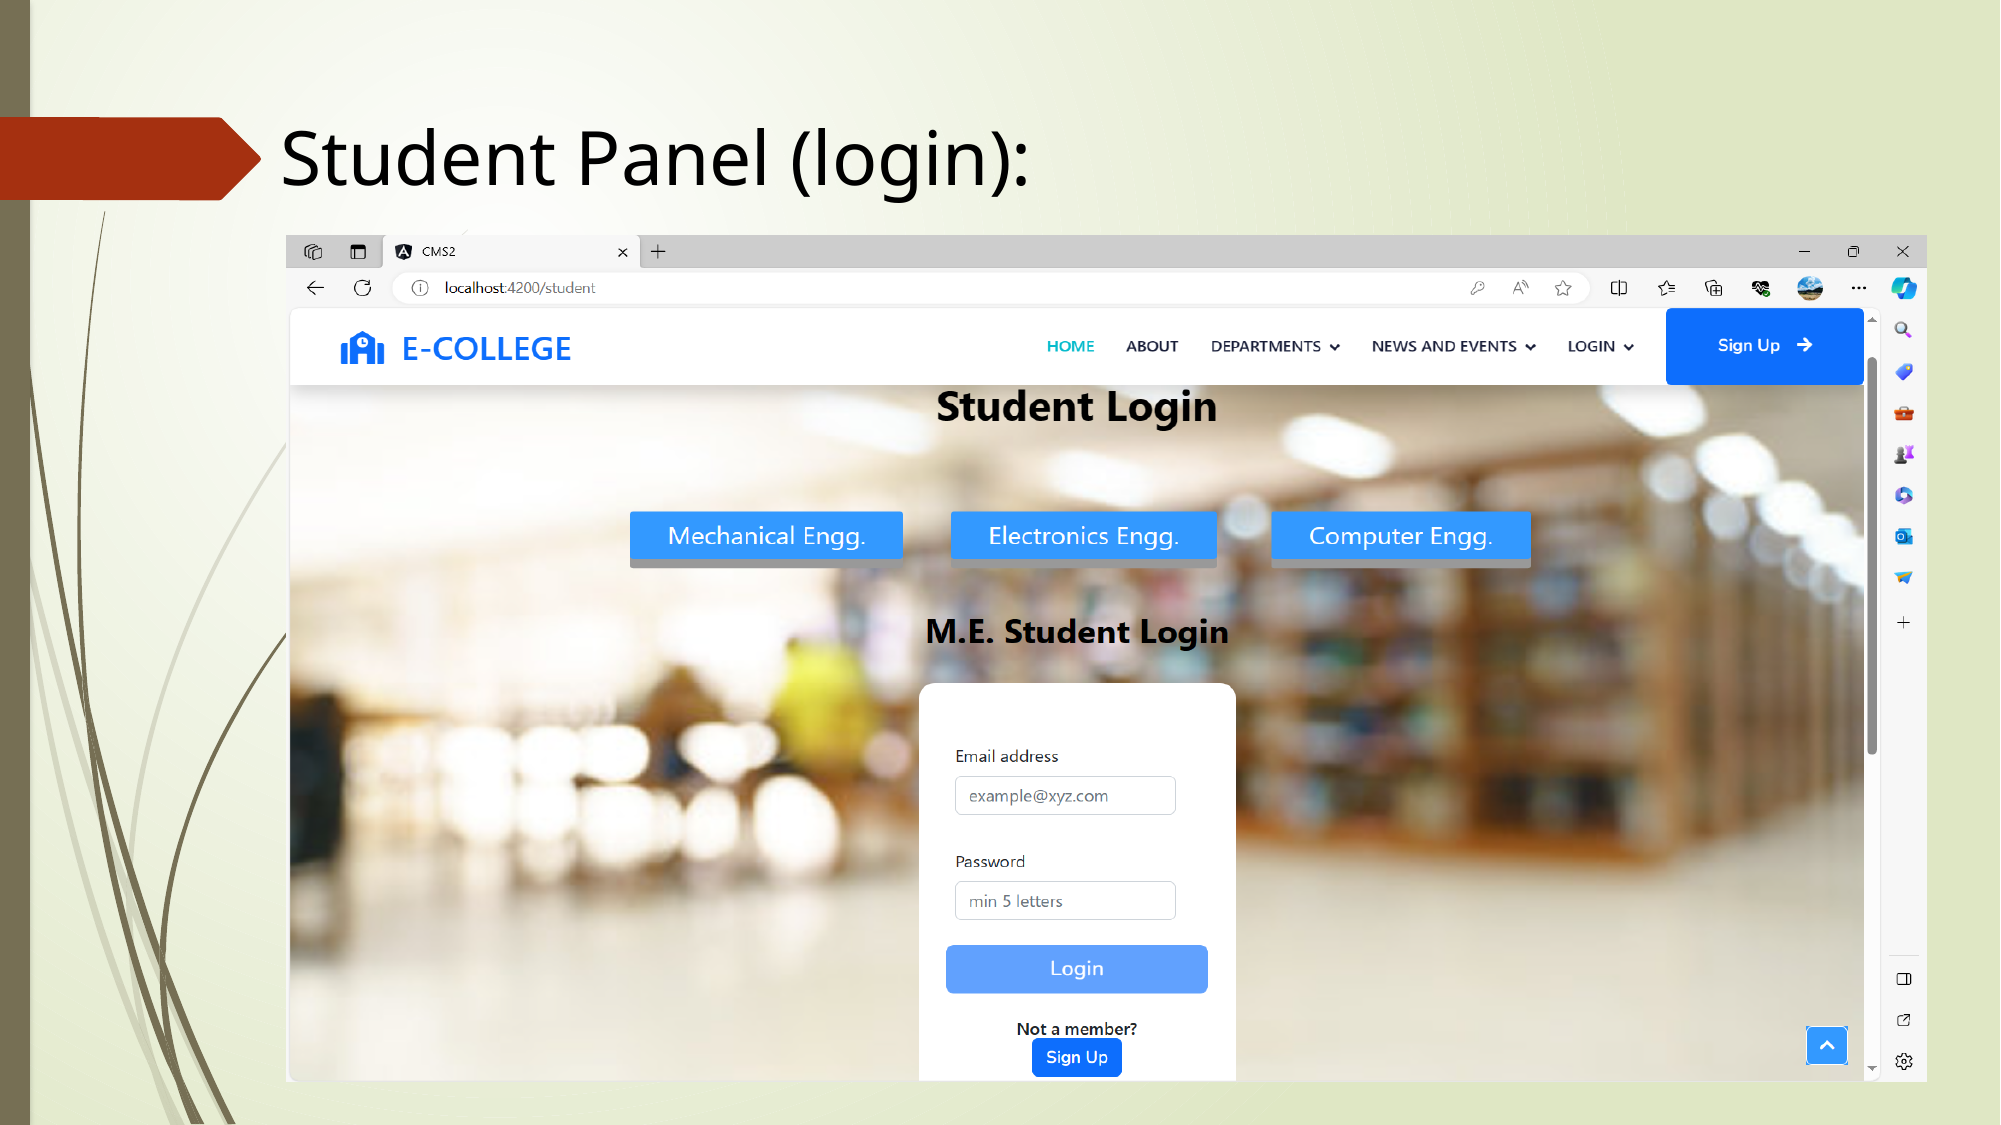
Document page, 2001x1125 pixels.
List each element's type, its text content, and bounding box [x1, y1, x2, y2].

picture [286, 235, 1927, 1082]
text_box Student Panel (login): [265, 103, 1760, 208]
